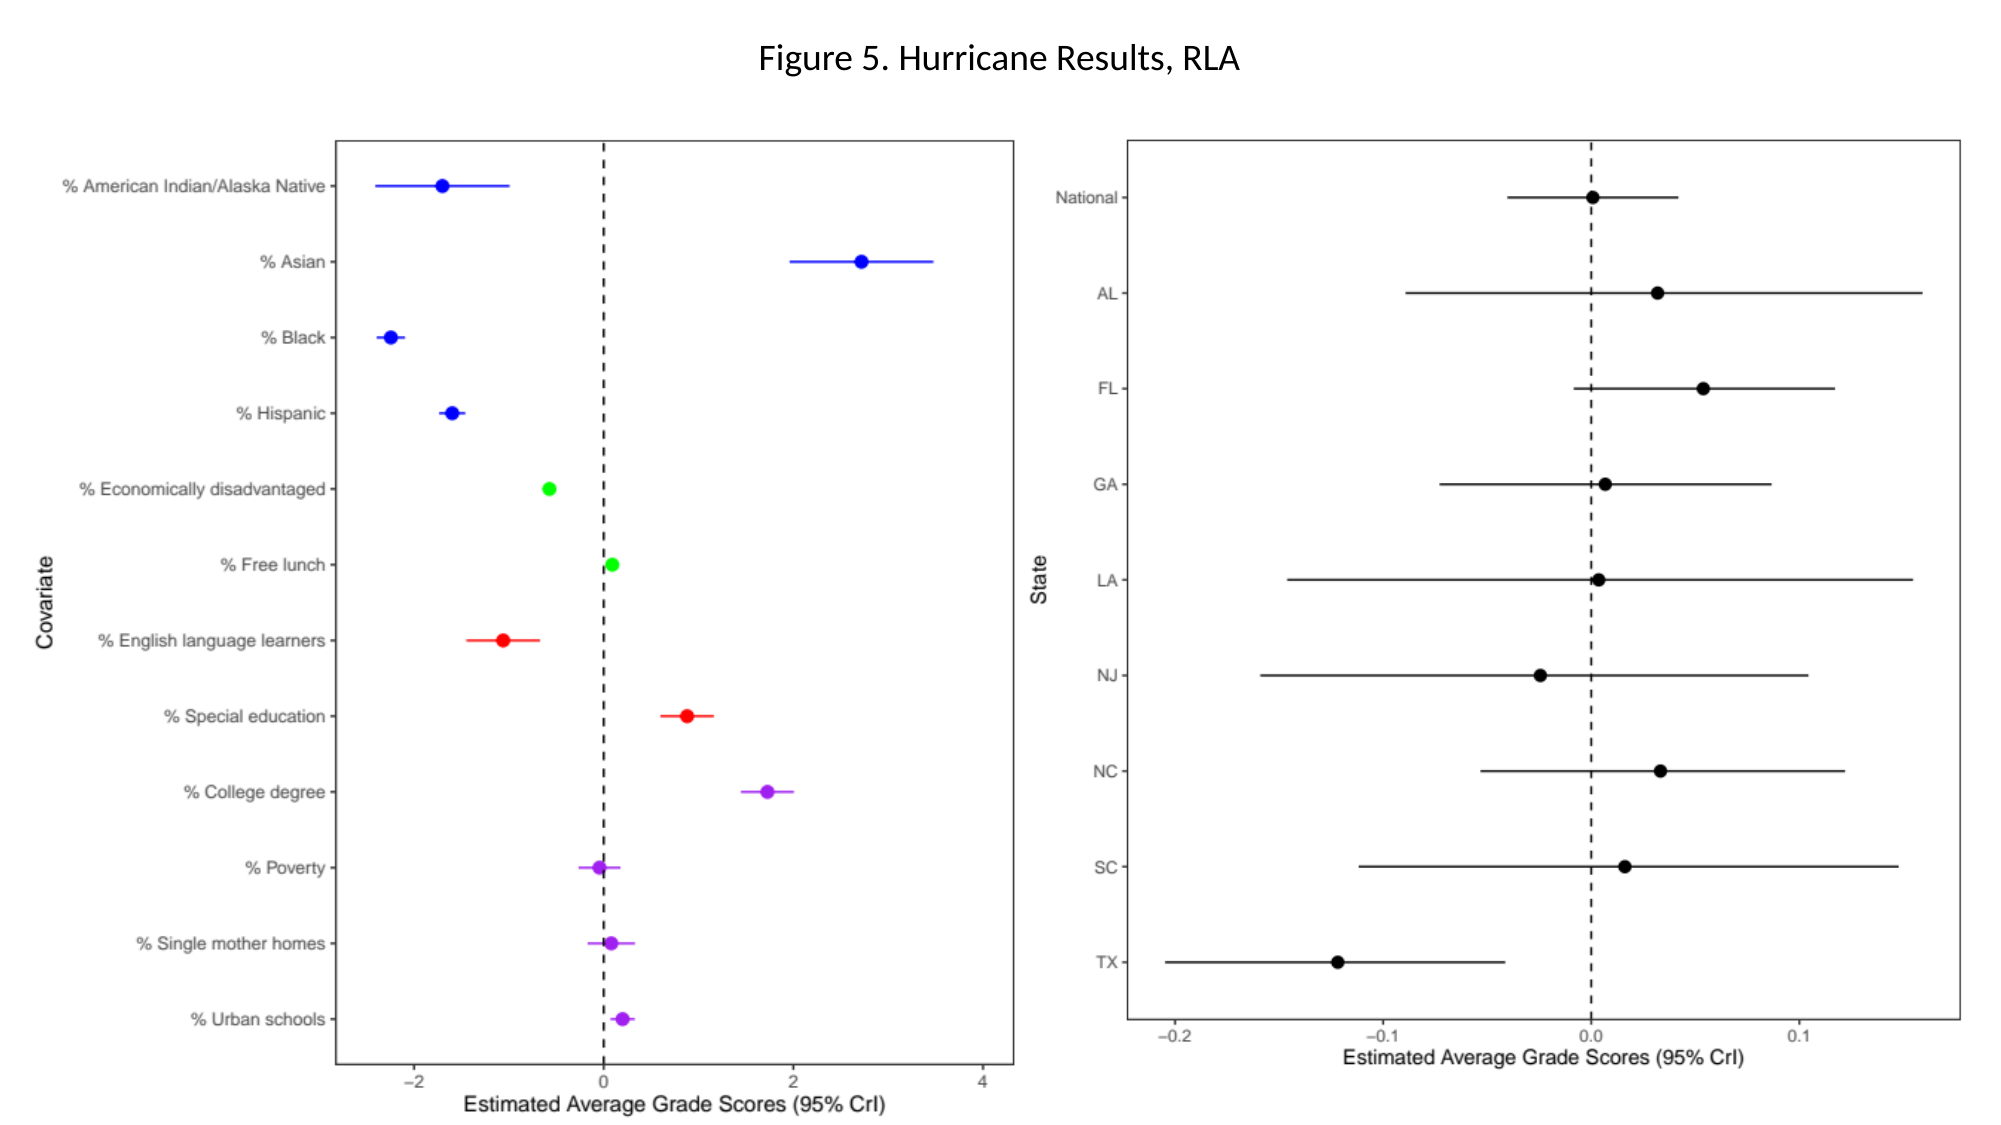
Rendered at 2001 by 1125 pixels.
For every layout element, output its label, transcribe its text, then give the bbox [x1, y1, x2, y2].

picture [26, 130, 1968, 1125]
text_box Figure 5. Hurricane Results, RLA [743, 25, 1256, 86]
